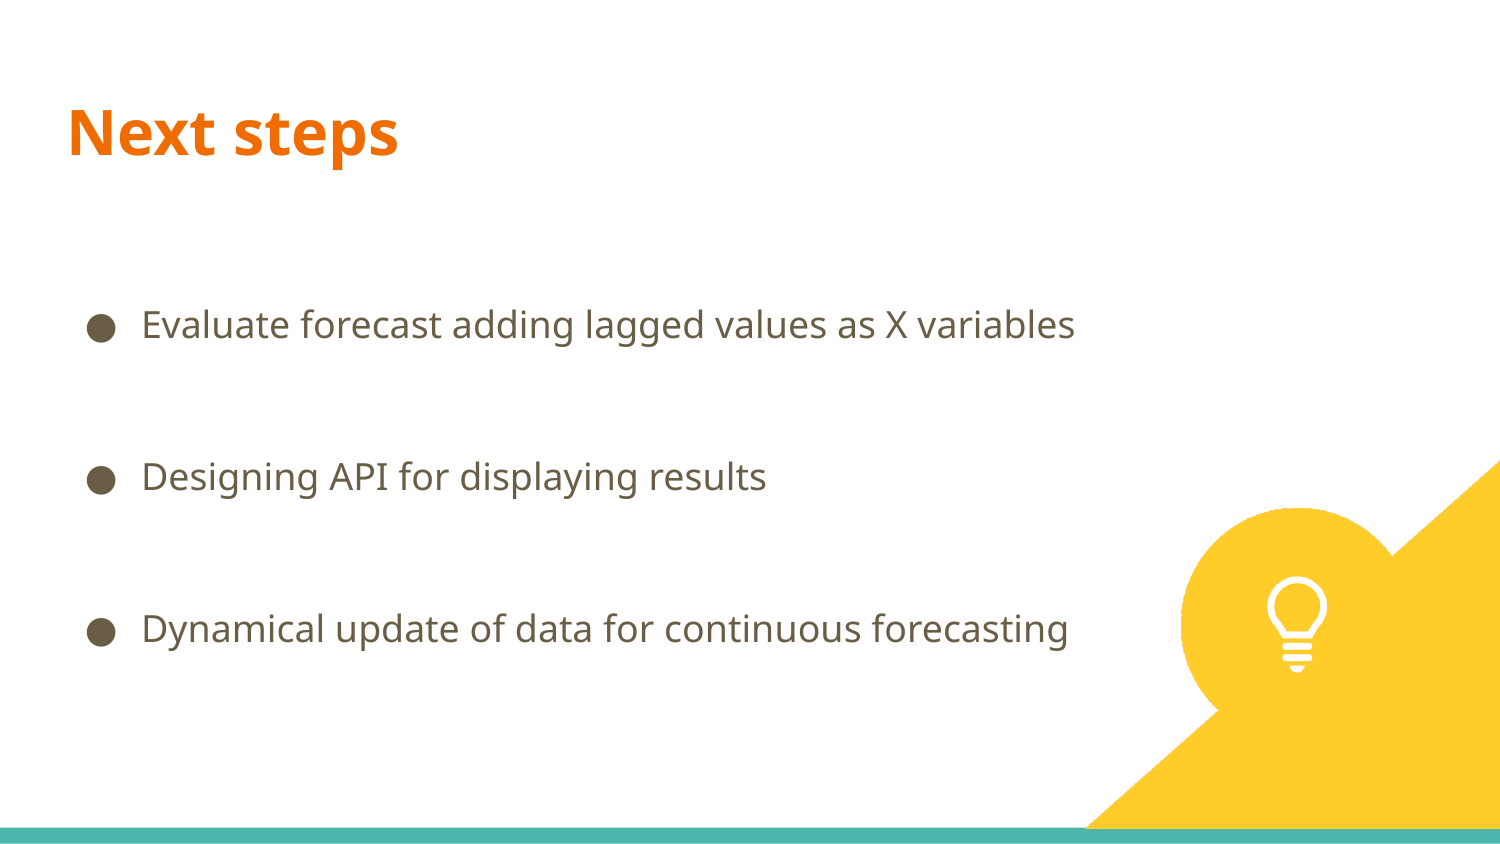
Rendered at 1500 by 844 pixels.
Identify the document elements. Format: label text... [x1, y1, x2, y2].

picture [1083, 459, 1500, 829]
list Evaluate forecast adding lagged values as X variables Designing API for displaying results Dynamical update of data for continuous forecasting [51, 207, 1449, 750]
title Next steps [51, 72, 1449, 189]
